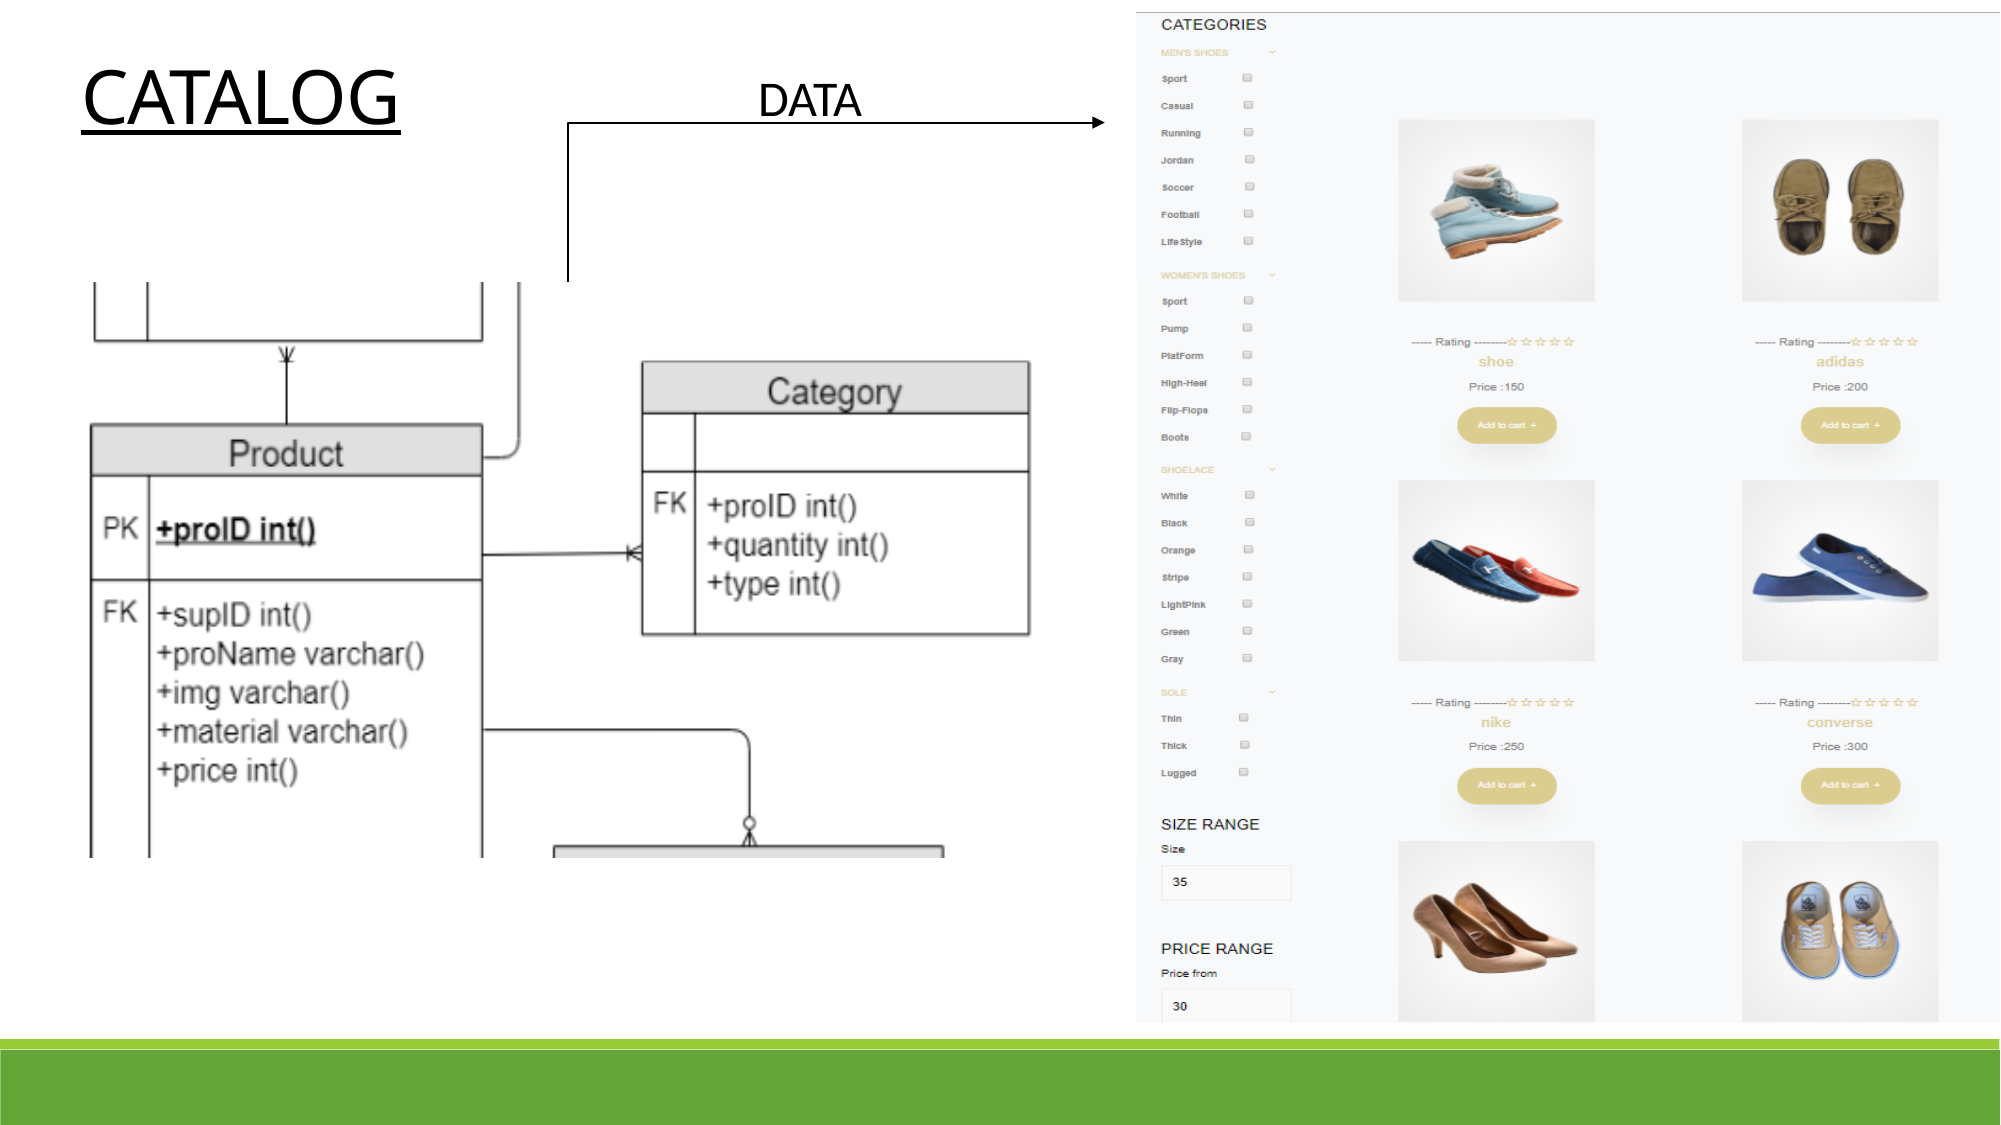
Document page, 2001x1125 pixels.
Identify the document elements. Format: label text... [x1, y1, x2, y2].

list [1136, 11, 2000, 1023]
title CATALOG [66, 23, 481, 148]
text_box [755, 0, 918, 279]
picture [0, 282, 1138, 859]
text_box DATA [743, 59, 753, 134]
